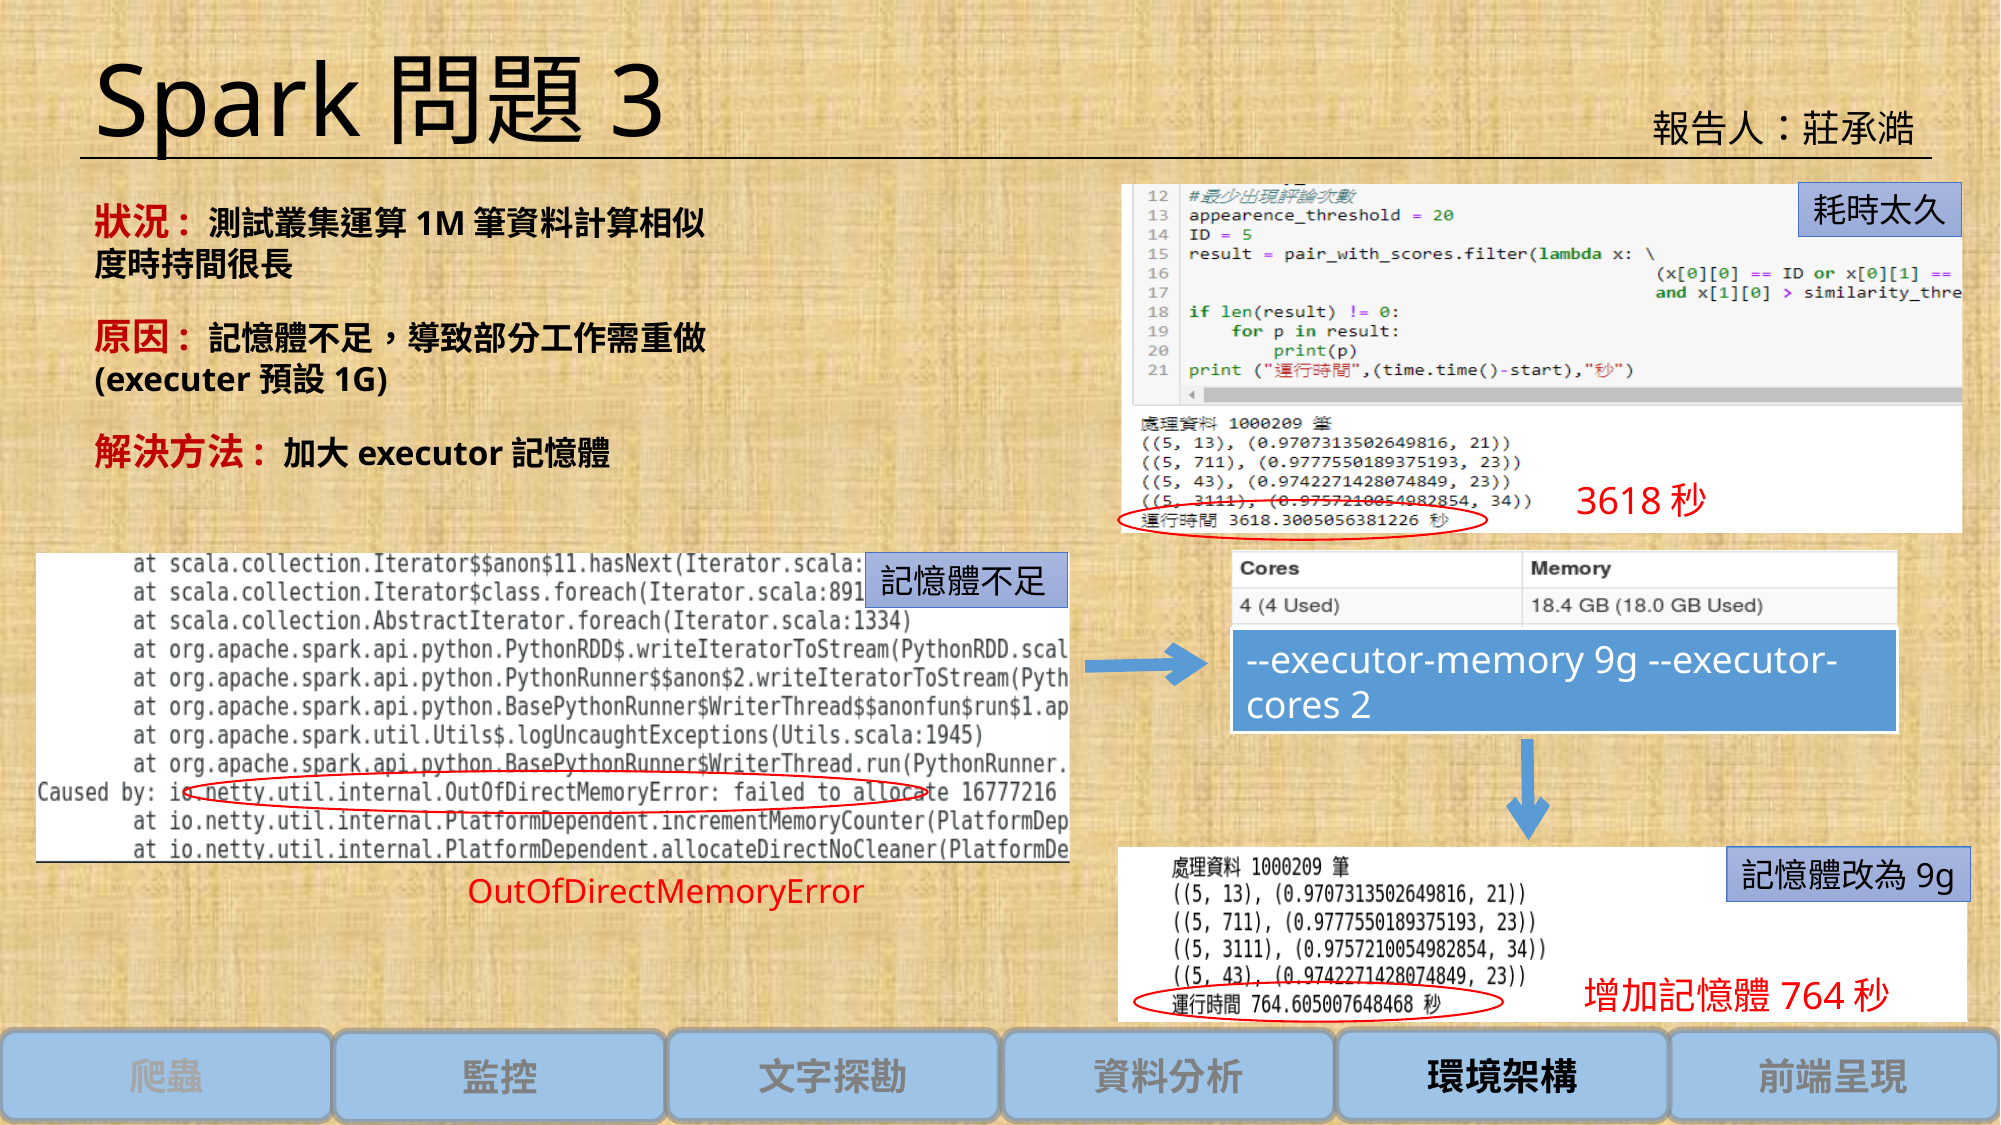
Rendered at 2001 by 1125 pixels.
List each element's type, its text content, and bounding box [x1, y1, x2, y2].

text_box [1118, 846, 1968, 1026]
text_box Spark問題3 [79, 159, 935, 165]
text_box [36, 552, 1070, 951]
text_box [0, 1029, 2000, 1123]
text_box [1084, 663, 1209, 667]
text_box 狀況: 測試叢集運算1M筆資料計算相似度時持間很長 原因: 記憶體不足，導致部分工作需重做(executer預設1G) 解決方法: 加大executor記憶體 [78, 189, 741, 482]
text_box --executor-memory 9g --executor-cores 2 [1230, 627, 1899, 734]
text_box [1118, 182, 1963, 540]
text_box Spark問題3 [79, 29, 935, 158]
text_box 報告人：莊承澔 [1636, 97, 1931, 158]
picture [0, 0, 2001, 1125]
